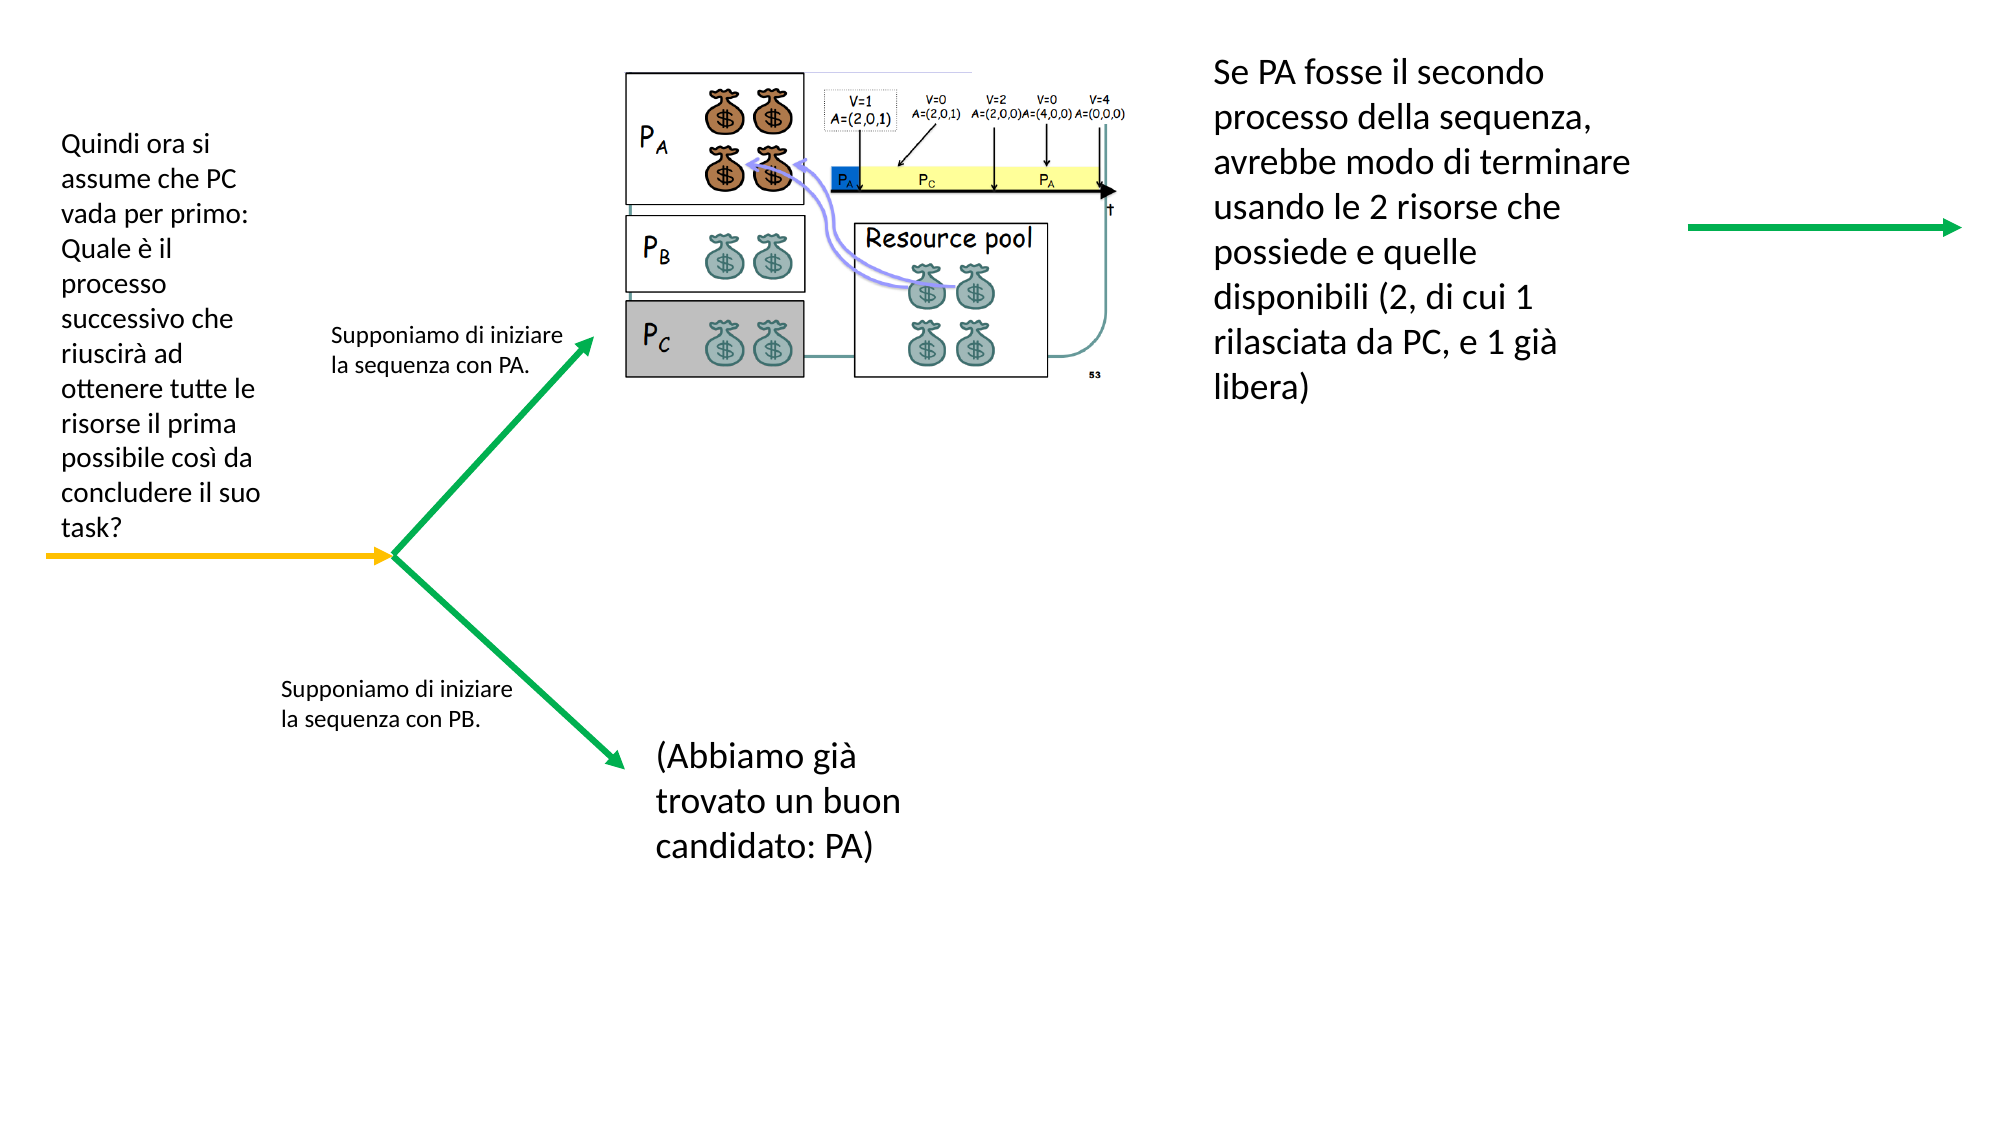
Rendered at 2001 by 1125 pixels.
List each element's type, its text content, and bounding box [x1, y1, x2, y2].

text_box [392, 336, 594, 555]
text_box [624, 39, 1131, 387]
text_box Supponiamo di iniziare la sequenza con PA. [316, 311, 594, 386]
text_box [392, 556, 625, 770]
text_box Quindi ora si assume che PC vada per primo: Quale è il processo successivo che riuscirà ad ottenere tutte le risorse il prima possibile così da concludere il suo task? [46, 116, 299, 552]
text_box Supponiamo di iniziare la sequenza con PB. [266, 665, 392, 740]
text_box (Abbiamo già trovato un buon candidato: PA) [640, 724, 961, 874]
text_box Se PA fosse il secondo processo della sequenza, avrebbe modo di terminare usando le 2 risorse che possiede e quelle disponibili (2, di cui 1 rilasciata da PC, e 1 già libera) [1198, 39, 1653, 415]
